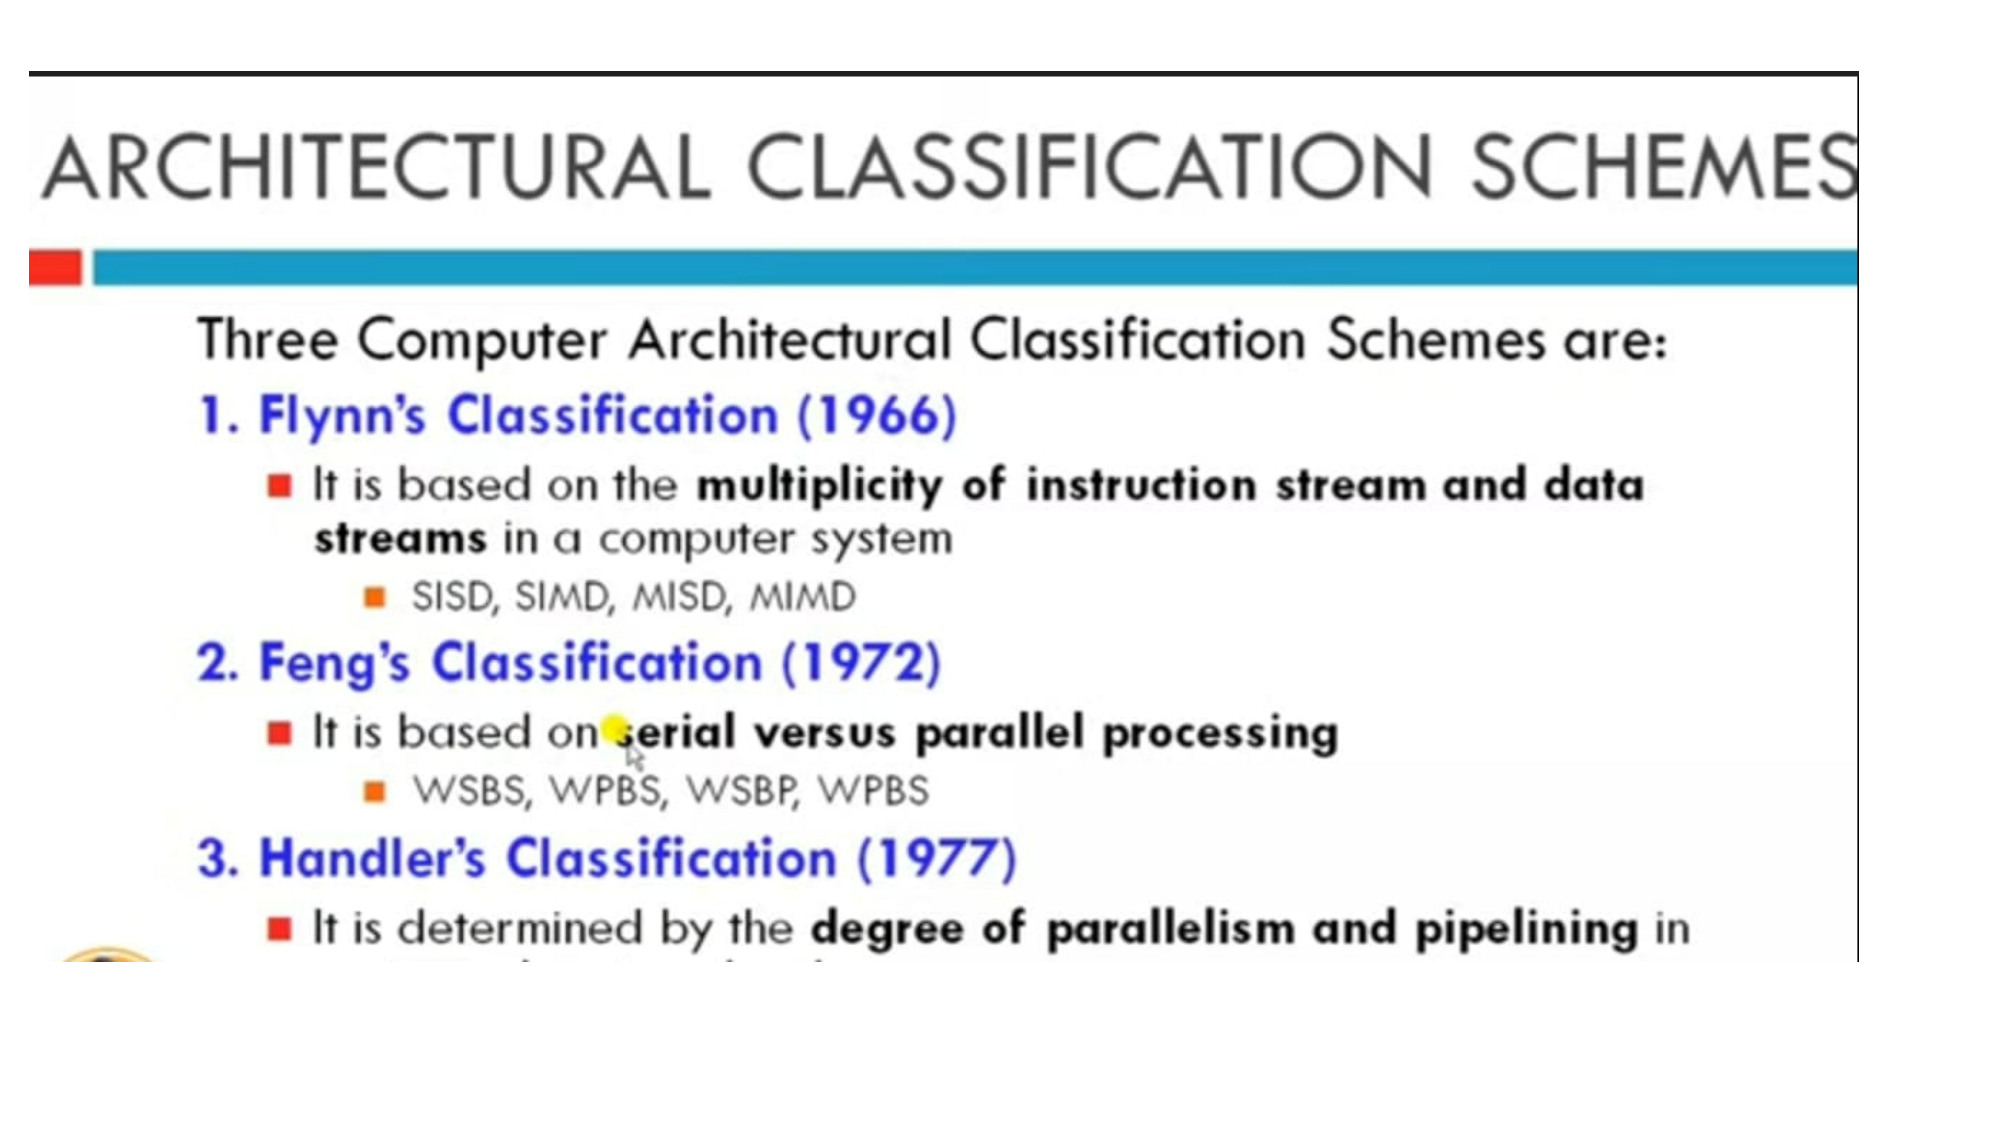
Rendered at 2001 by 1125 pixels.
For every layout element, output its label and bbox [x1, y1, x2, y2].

picture [29, 71, 1859, 962]
